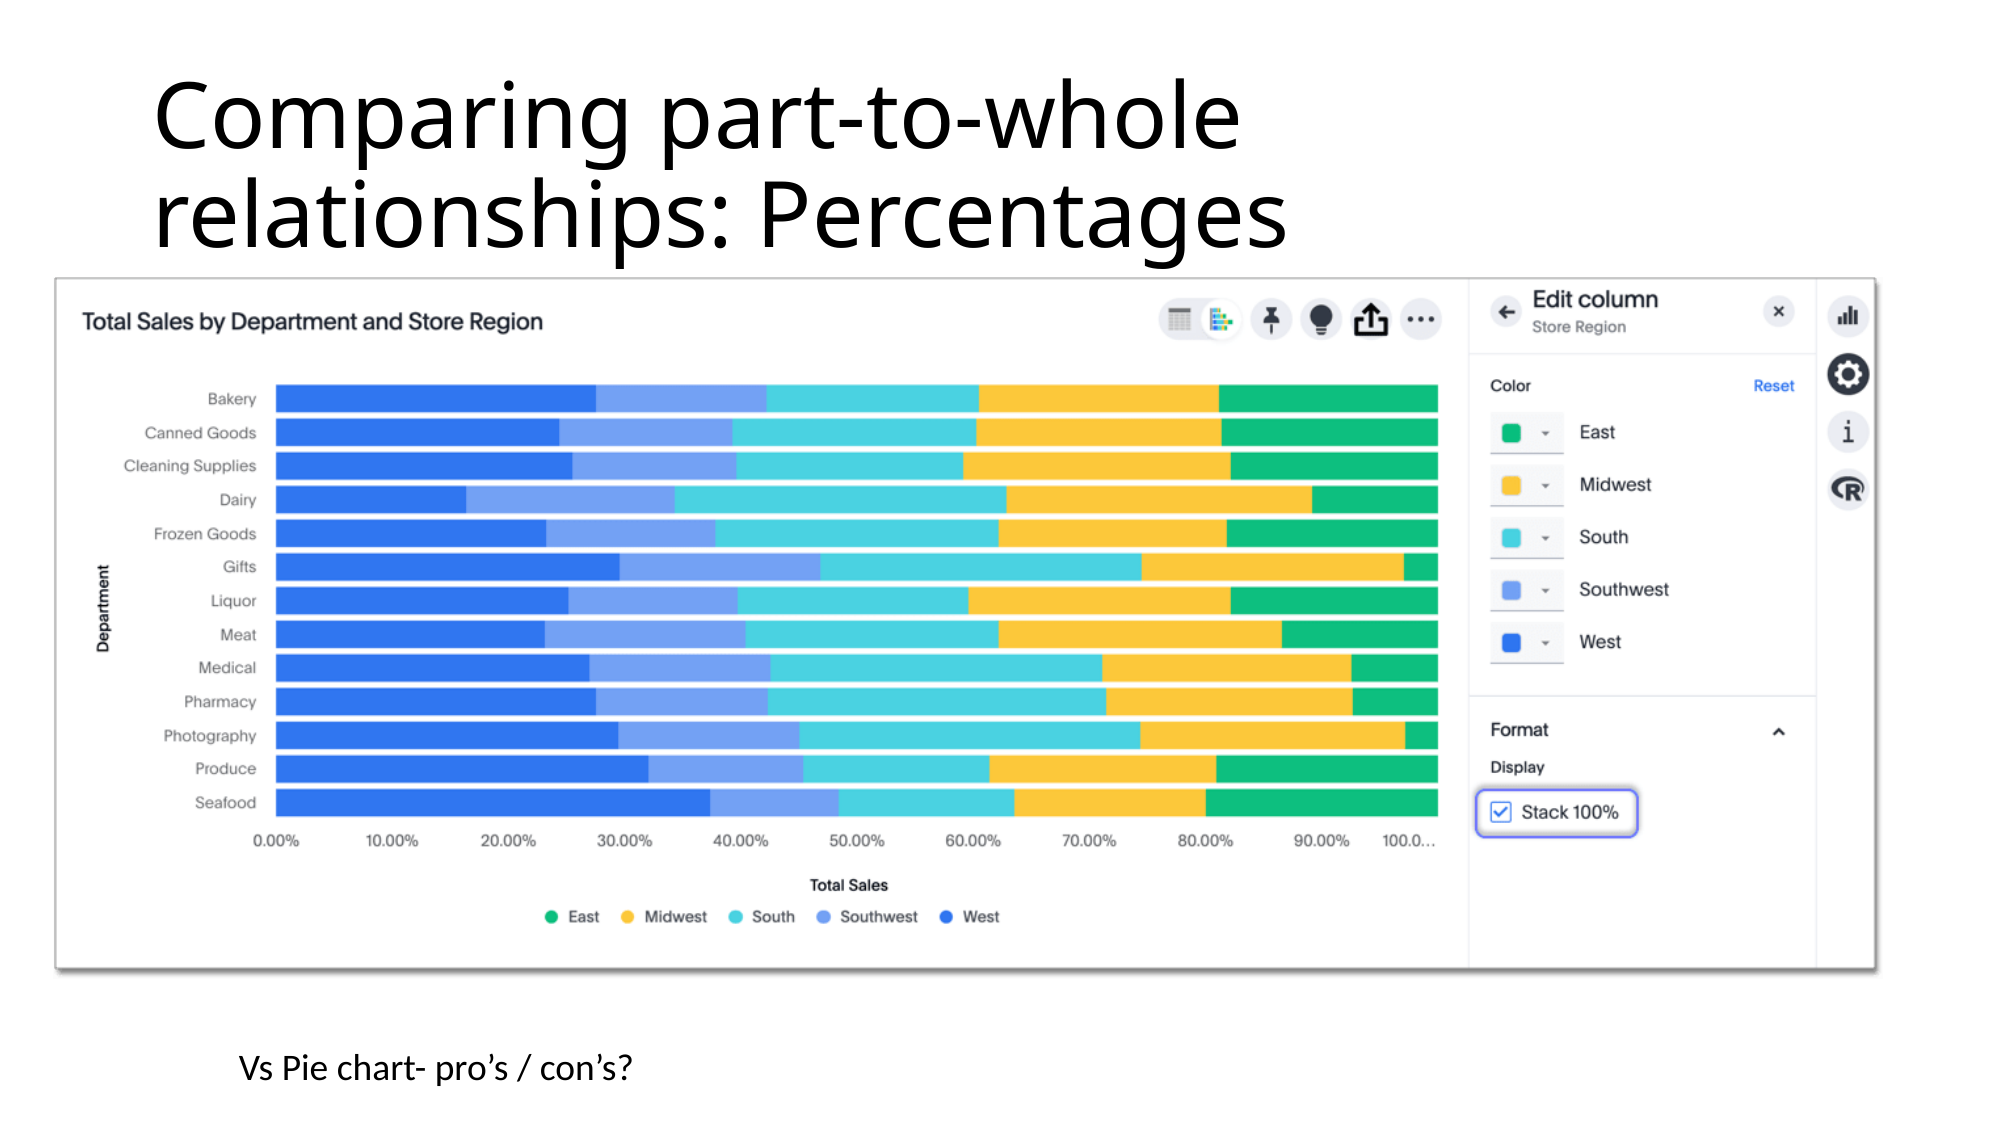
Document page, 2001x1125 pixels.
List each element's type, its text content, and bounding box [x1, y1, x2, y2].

picture [53, 277, 1883, 979]
text_box Vs Pie chart- pro’s / con’s? [224, 1035, 658, 1096]
title Comparing part-to-whole relationships: Percentages [137, 59, 1863, 277]
